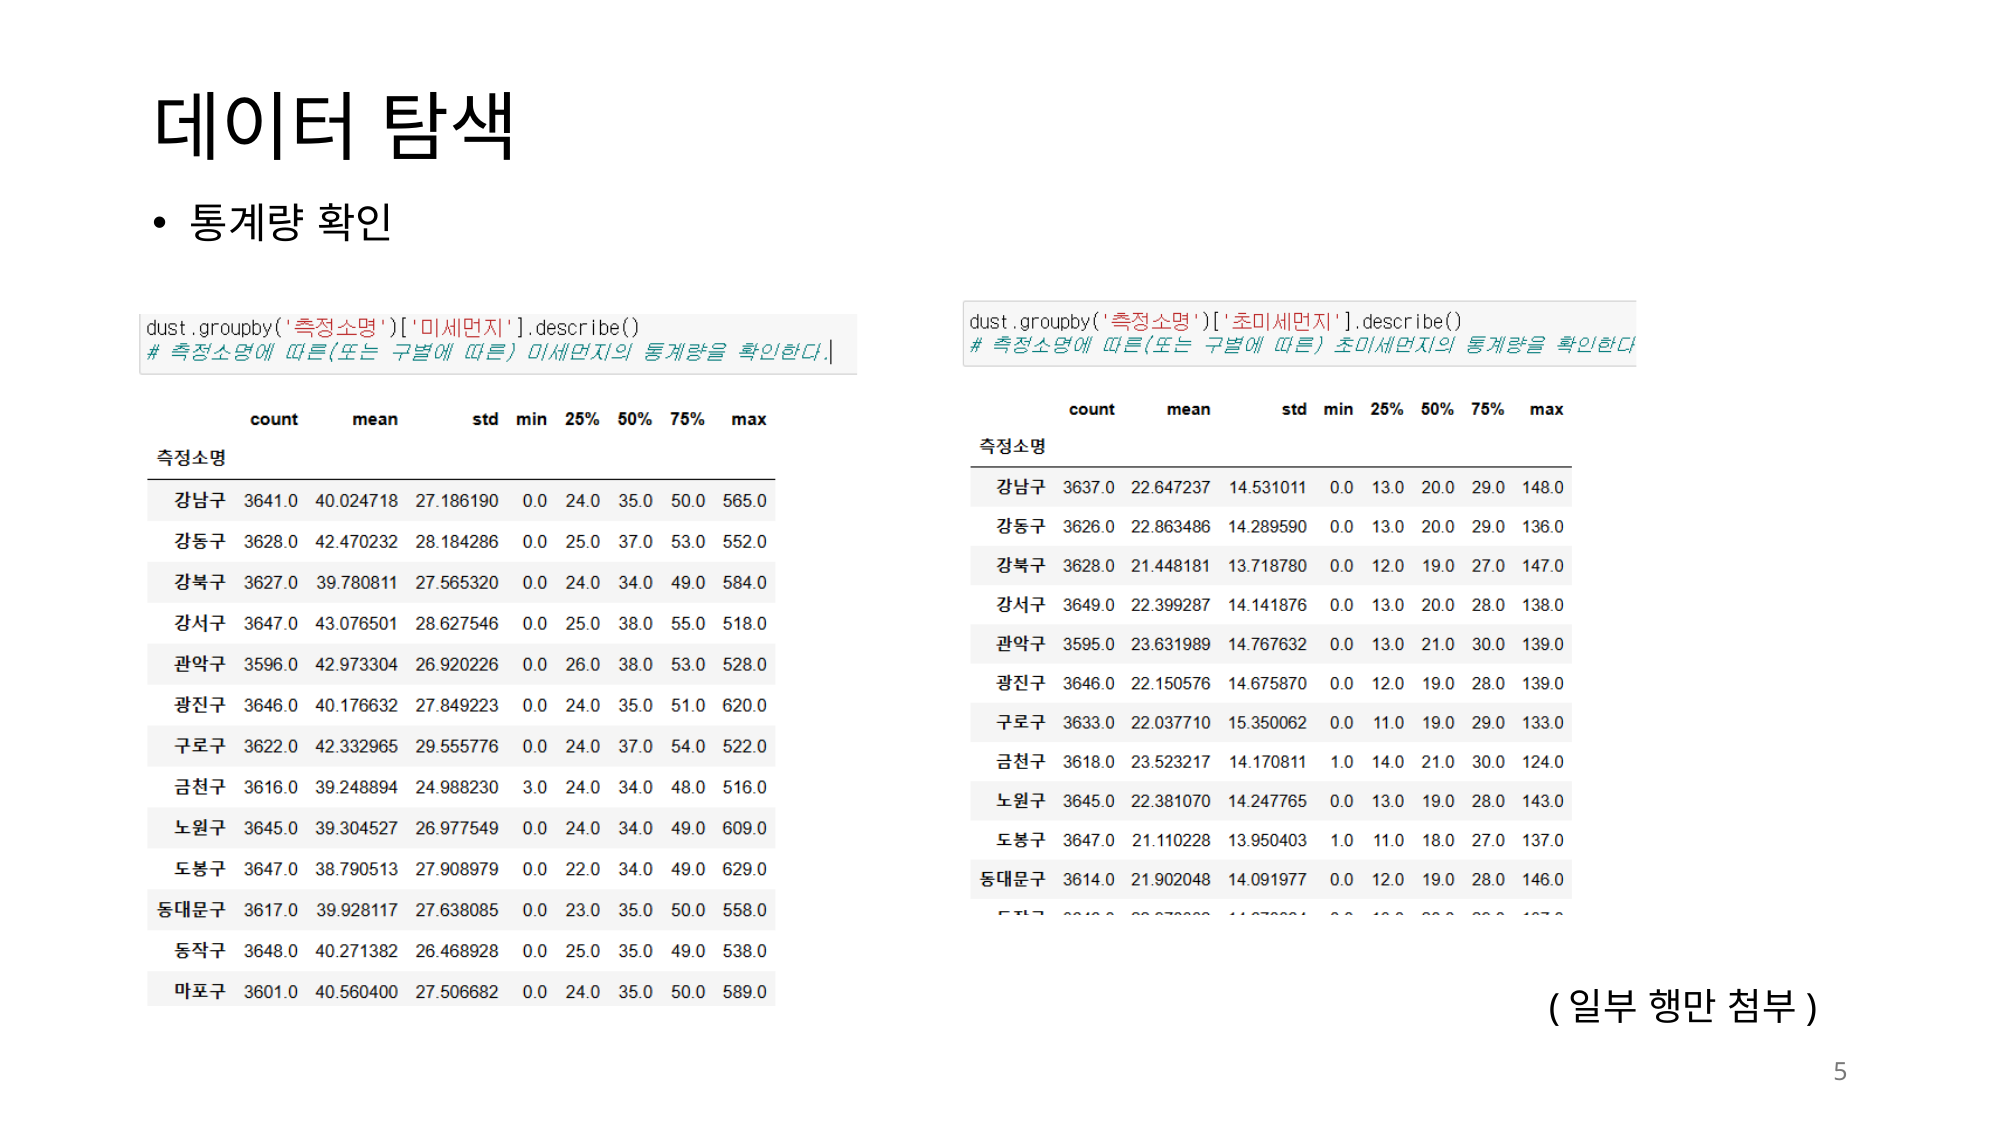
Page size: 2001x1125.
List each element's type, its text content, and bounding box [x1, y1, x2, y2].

text_box (일부 행만 첨부) [1533, 975, 1863, 1036]
picture [961, 298, 1637, 915]
title 데이터 탐색 [137, 59, 1863, 194]
list 통계량 확인 [137, 194, 1863, 258]
slide_number 5 [1412, 1042, 1863, 1103]
picture [136, 314, 858, 1007]
